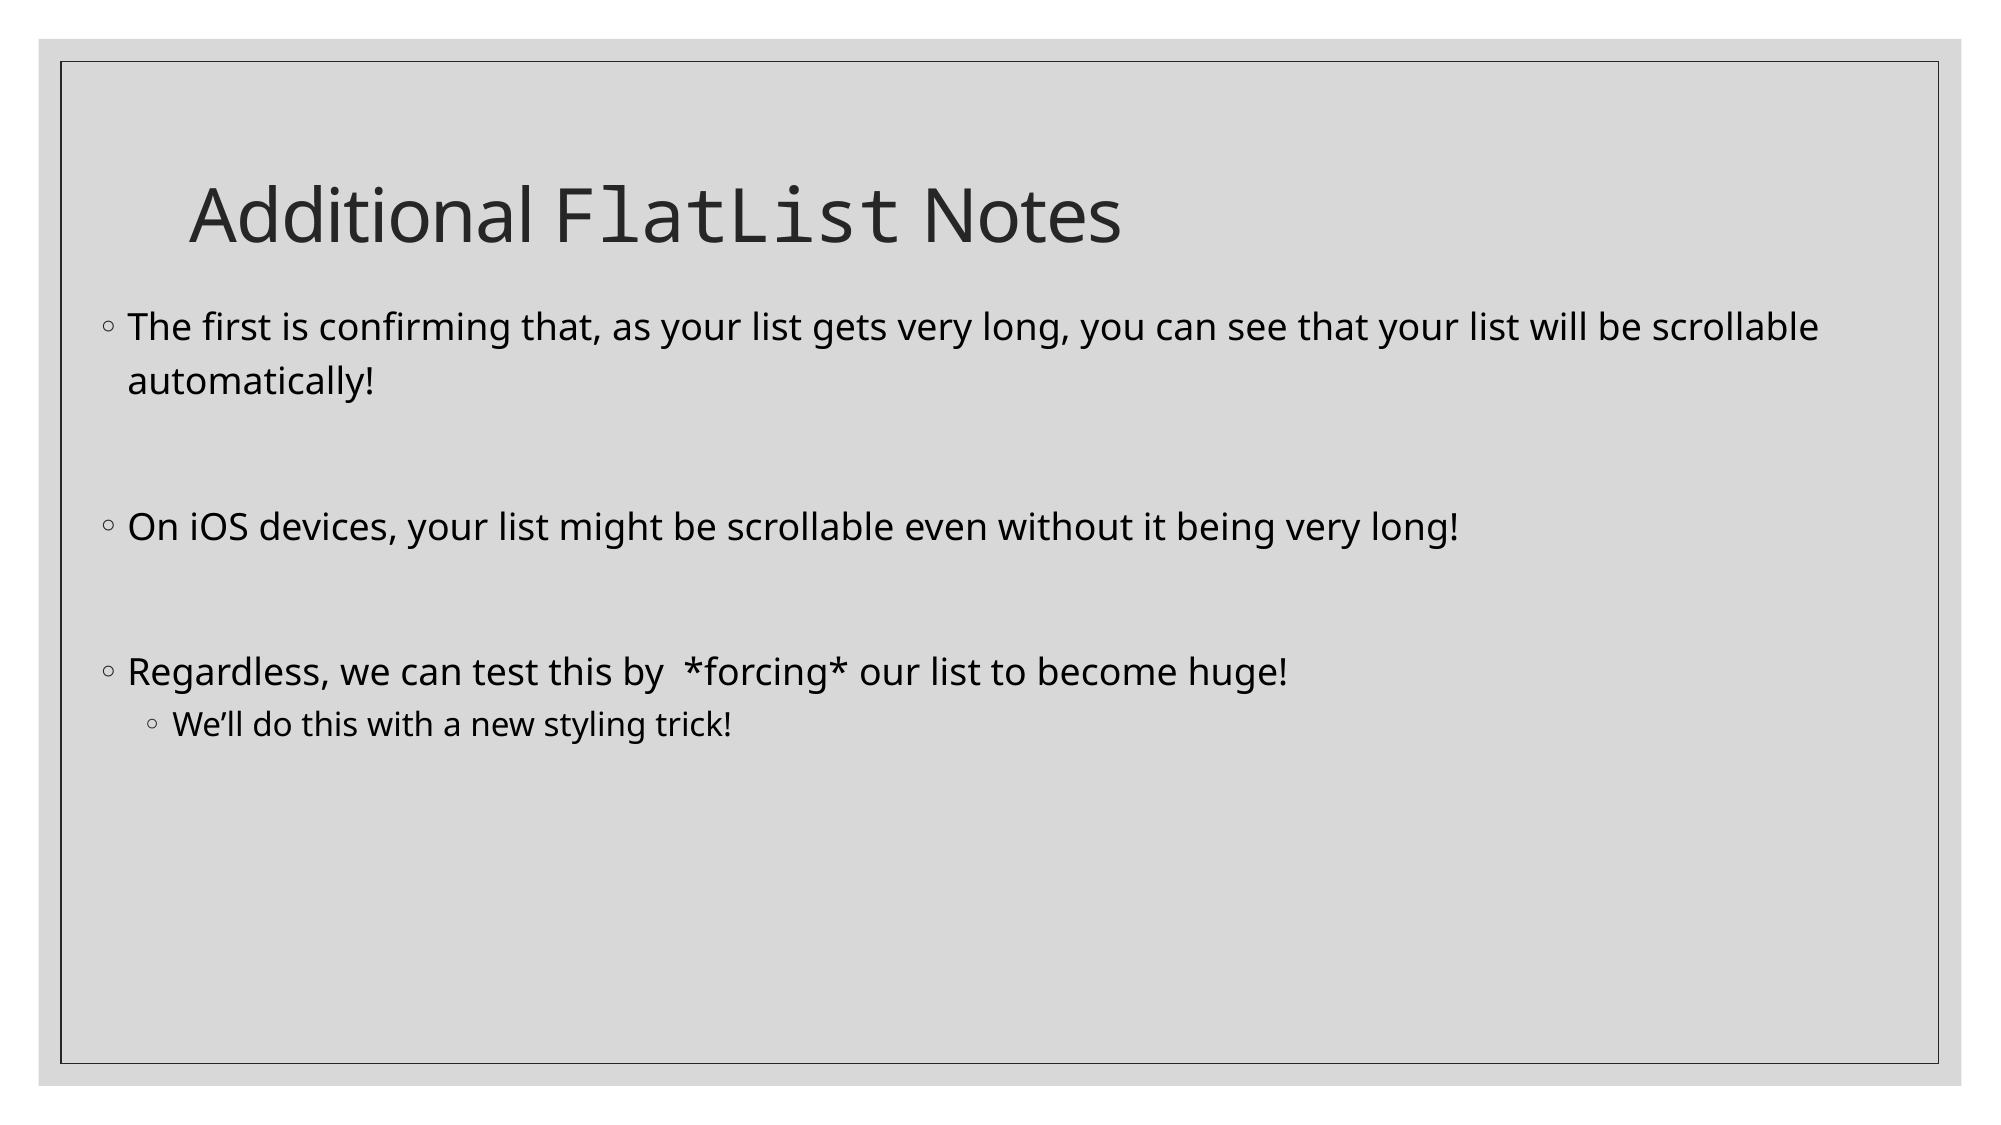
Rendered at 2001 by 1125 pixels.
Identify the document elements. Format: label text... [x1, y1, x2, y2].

title Additional FlatList Notes [174, 105, 1825, 286]
list The first is confirming that, as your list gets very long, you can see that your list will be scrollable automatically! On iOS devices, your list might be scrollable even without it being very long! Regardless, we can test this by *forcing* our list to become huge! We’ll do this with a new styling trick! [82, 286, 1874, 1043]
